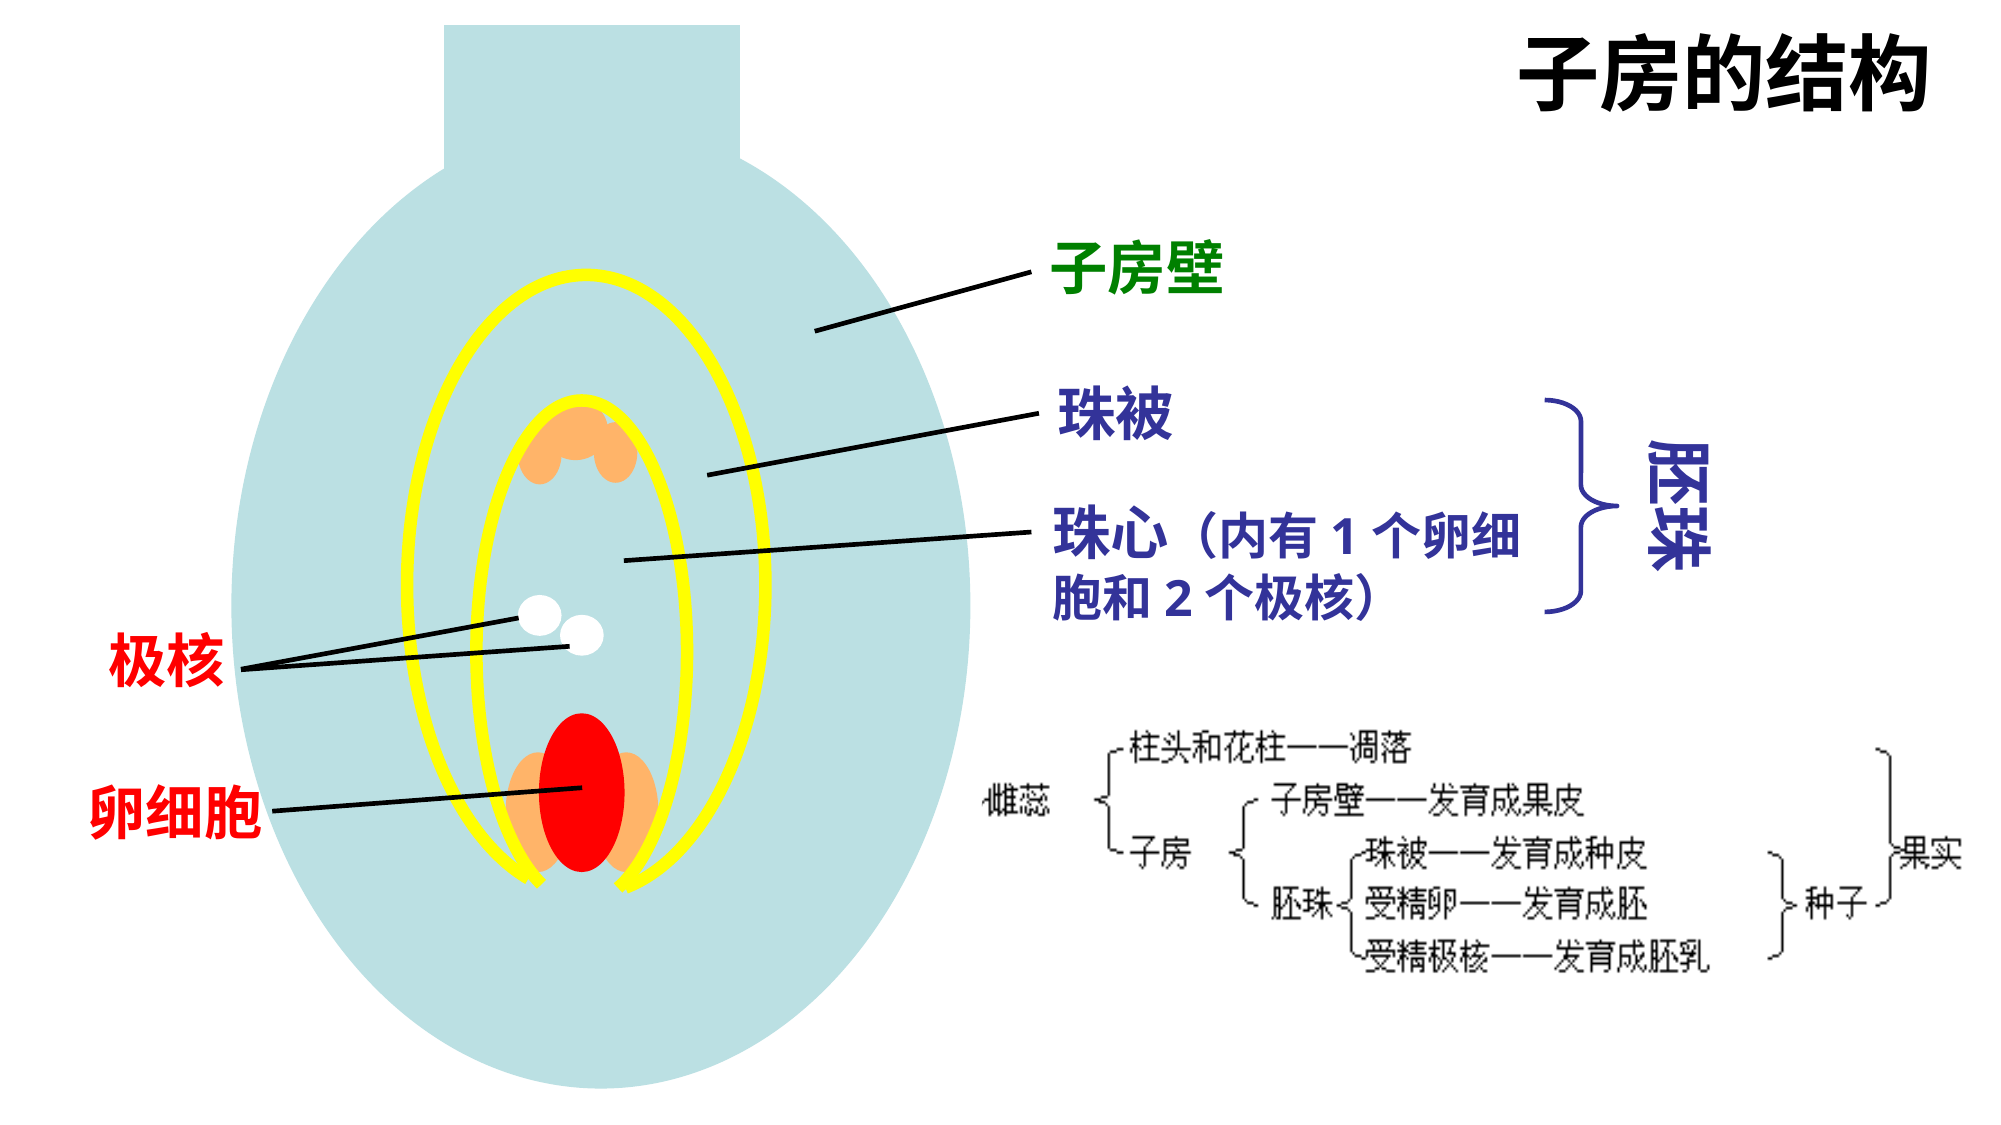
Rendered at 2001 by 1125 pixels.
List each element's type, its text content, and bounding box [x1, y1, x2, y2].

text_box 子房壁 [1034, 223, 1385, 309]
text_box 胚珠 [1617, 424, 1729, 612]
text_box 卵细胞 [18, 769, 226, 854]
text_box 极核 [93, 616, 226, 702]
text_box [231, 24, 970, 1088]
text_box 珠被 [975, 369, 1260, 454]
text_box 珠心（内有1个卵细胞和2个极核） [1037, 489, 1575, 634]
picture [981, 726, 1966, 988]
text_box [1544, 400, 1617, 612]
text_box 子房的结构 [1432, 13, 1947, 129]
